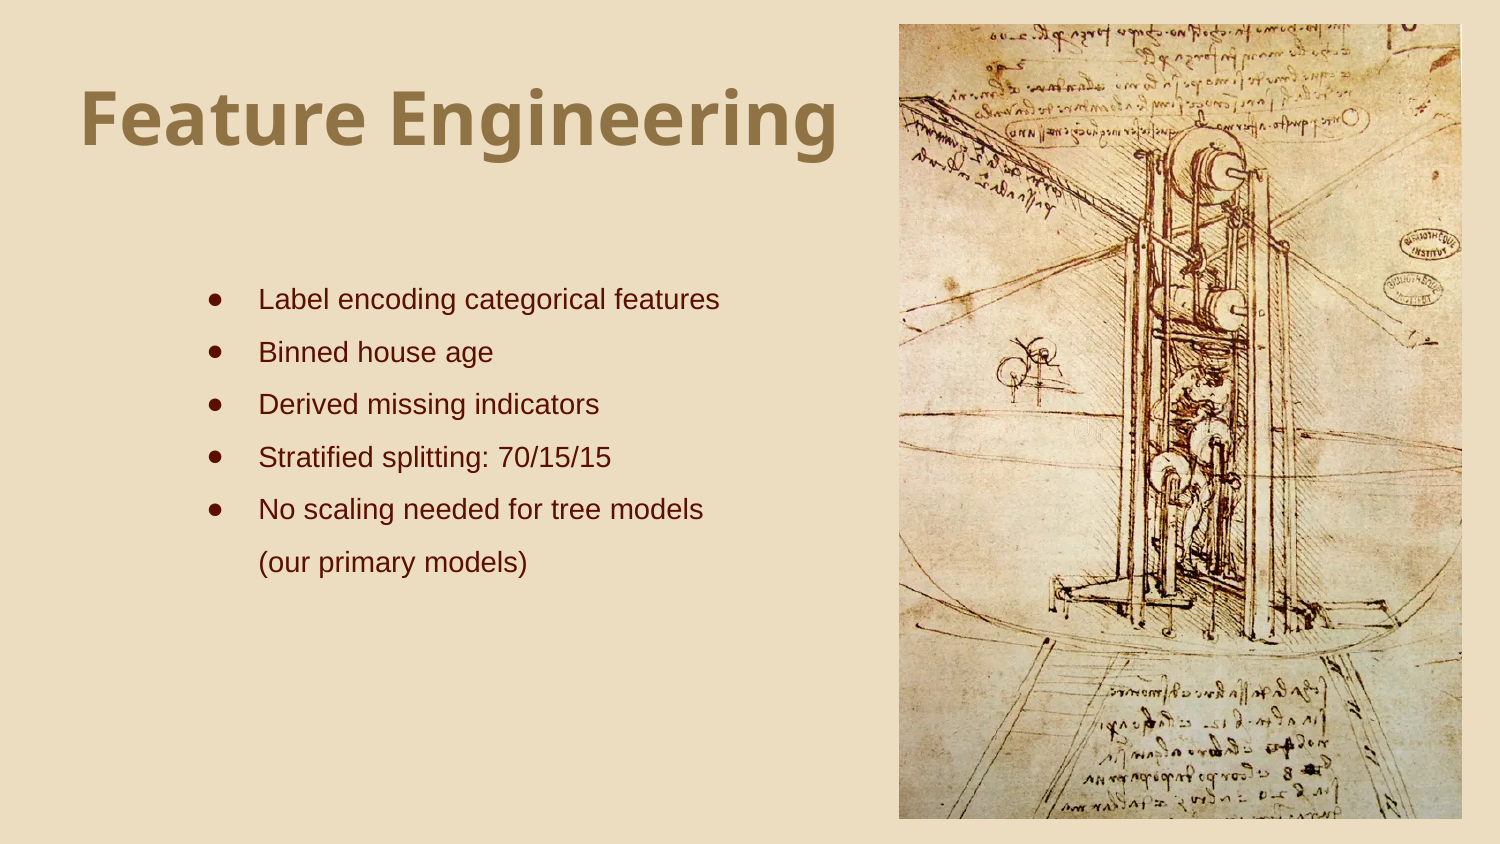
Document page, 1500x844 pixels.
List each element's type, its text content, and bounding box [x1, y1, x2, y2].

title Feature Engineering [37, 55, 882, 182]
title Label encoding categorical features Binned house age Derived missing indicators Stratified splitting: 70/15/15 No scaling needed for tree models (our primary models) [168, 248, 751, 596]
picture [899, 24, 1463, 819]
